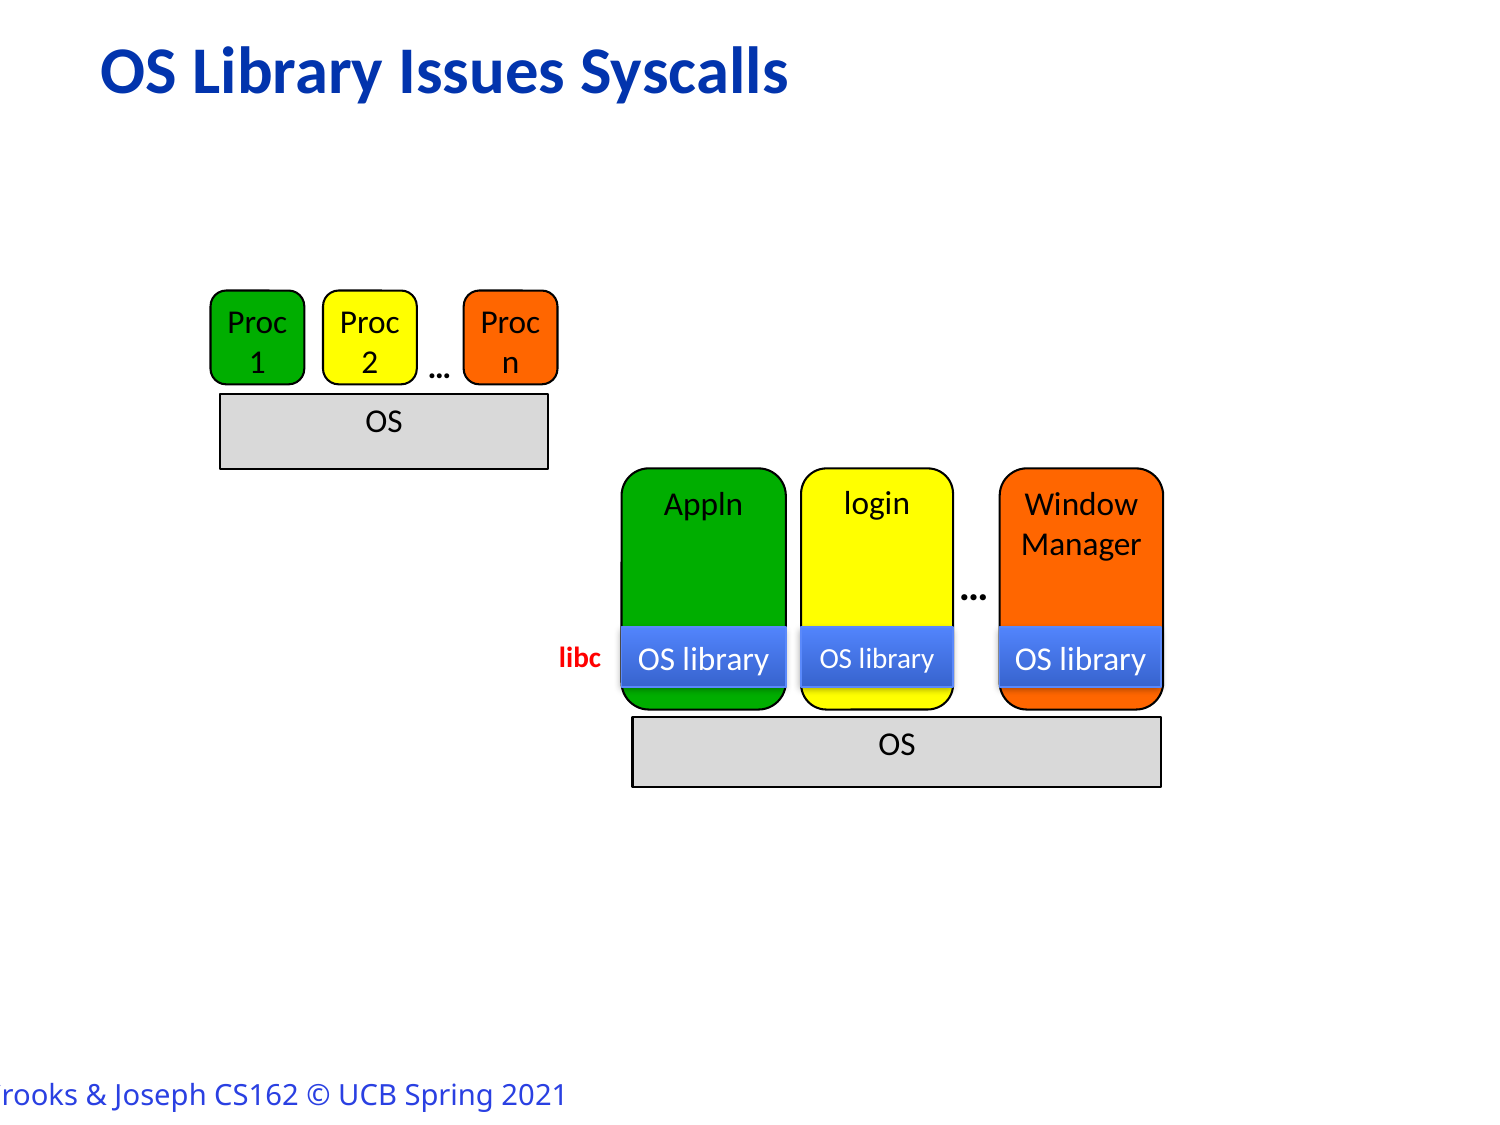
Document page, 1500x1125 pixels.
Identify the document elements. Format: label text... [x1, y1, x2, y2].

text_box OS library [999, 626, 1162, 688]
text_box … [412, 337, 467, 393]
text_box libc [543, 631, 616, 681]
text_box … [944, 551, 1017, 617]
text_box Proc 1 [210, 290, 305, 385]
text_box Crooks & Joseph CS162 © UCB Spring 2021 [0, 1068, 584, 1119]
text_box login [803, 694, 952, 710]
text_box login [801, 468, 954, 626]
text_box Appln [621, 468, 786, 626]
text_box Proc n [463, 290, 558, 385]
text_box OS [219, 393, 548, 469]
text_box Proc 2 [322, 290, 417, 385]
text_box Window Manager [999, 468, 1164, 628]
title OS Library Issues Syscalls [85, 28, 1261, 117]
text_box Window Manager [1002, 693, 1161, 710]
text_box Appln [624, 694, 784, 710]
text_box OS [632, 716, 1162, 788]
text_box OS library [800, 626, 954, 688]
text_box OS library [621, 626, 787, 688]
